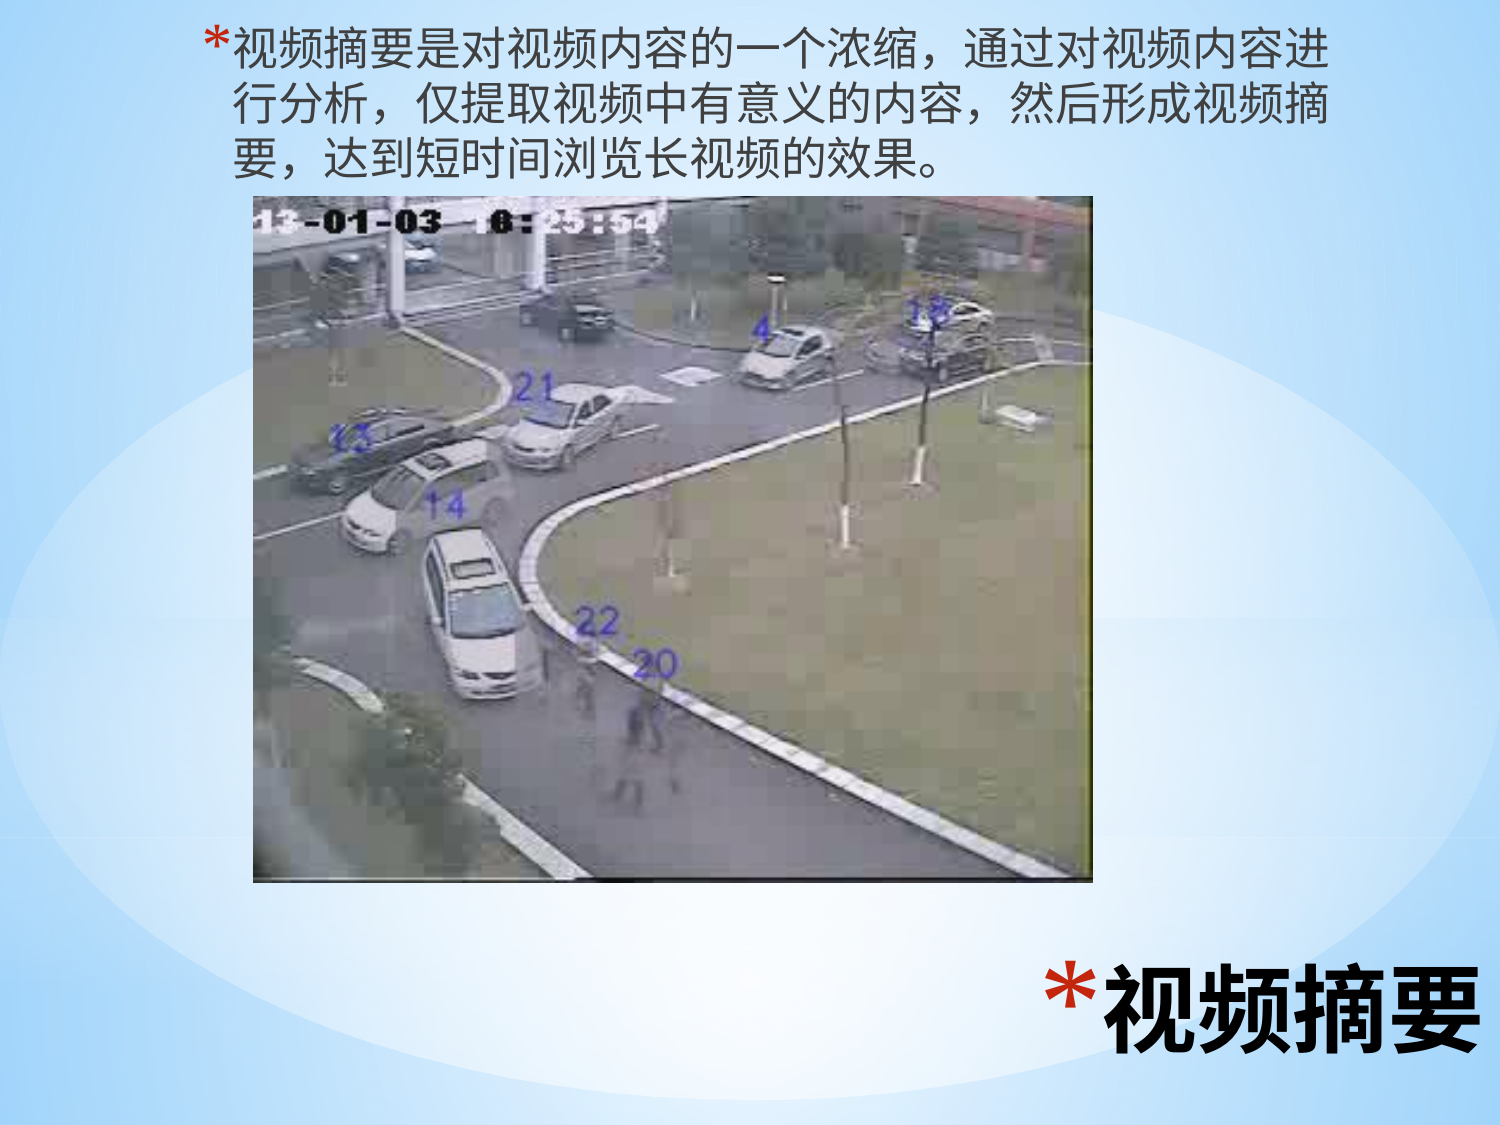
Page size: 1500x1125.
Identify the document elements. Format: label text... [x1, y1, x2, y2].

list 视频摘要是对视频内容的一个浓缩，通过对视频内容进行分析，仅提取视频中有意义的内容，然后形成视频摘要，达到短时间浏览长视频的效果。 [179, 12, 1353, 197]
picture [253, 196, 1093, 883]
title 视频摘要 [431, 941, 1500, 1125]
